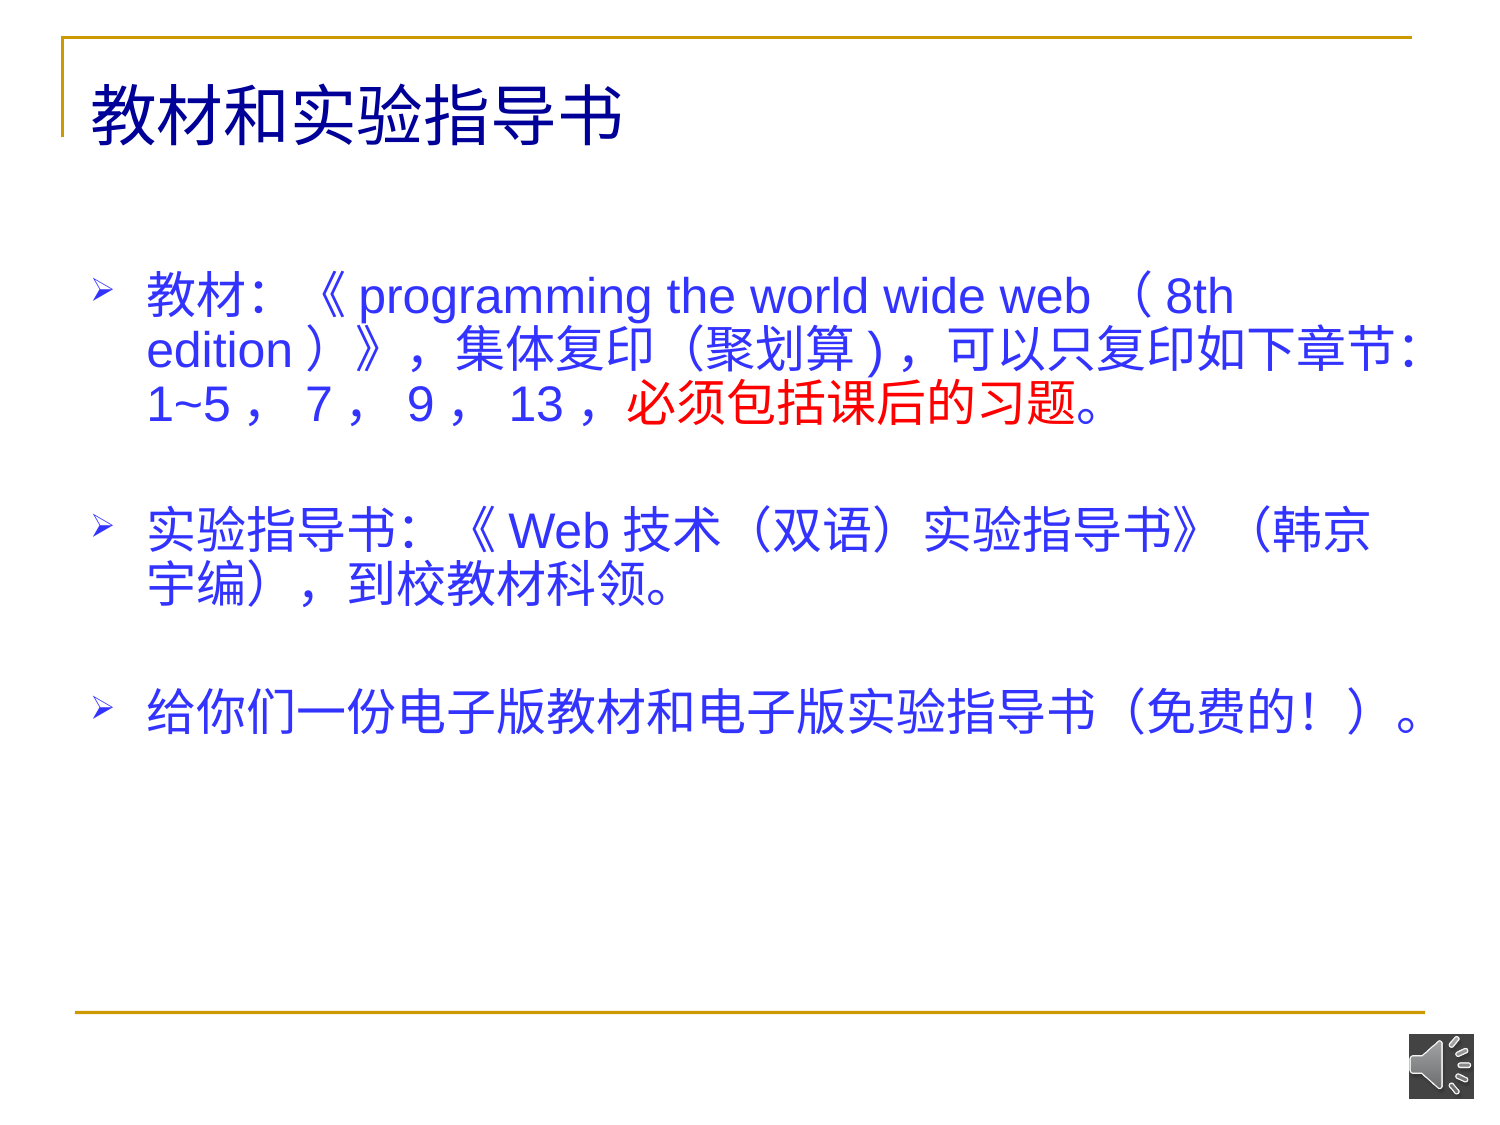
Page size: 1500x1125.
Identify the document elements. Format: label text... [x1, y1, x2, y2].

list 教材：《programming the world wide web（8th edition）》，集体复印（聚划算)，可以只复印如下章节：1~5，7，9，13，必须包括课后的习题。 实验指导书：《Web技术（双语）实验指导书》（韩京宇编），到校教材科领。 给你们一份电子版教材和电子版实验指导书（免费的！）。 [75, 262, 1425, 1006]
title 教材和实验指导书 [75, 45, 1425, 233]
picture [1408, 1033, 1476, 1101]
